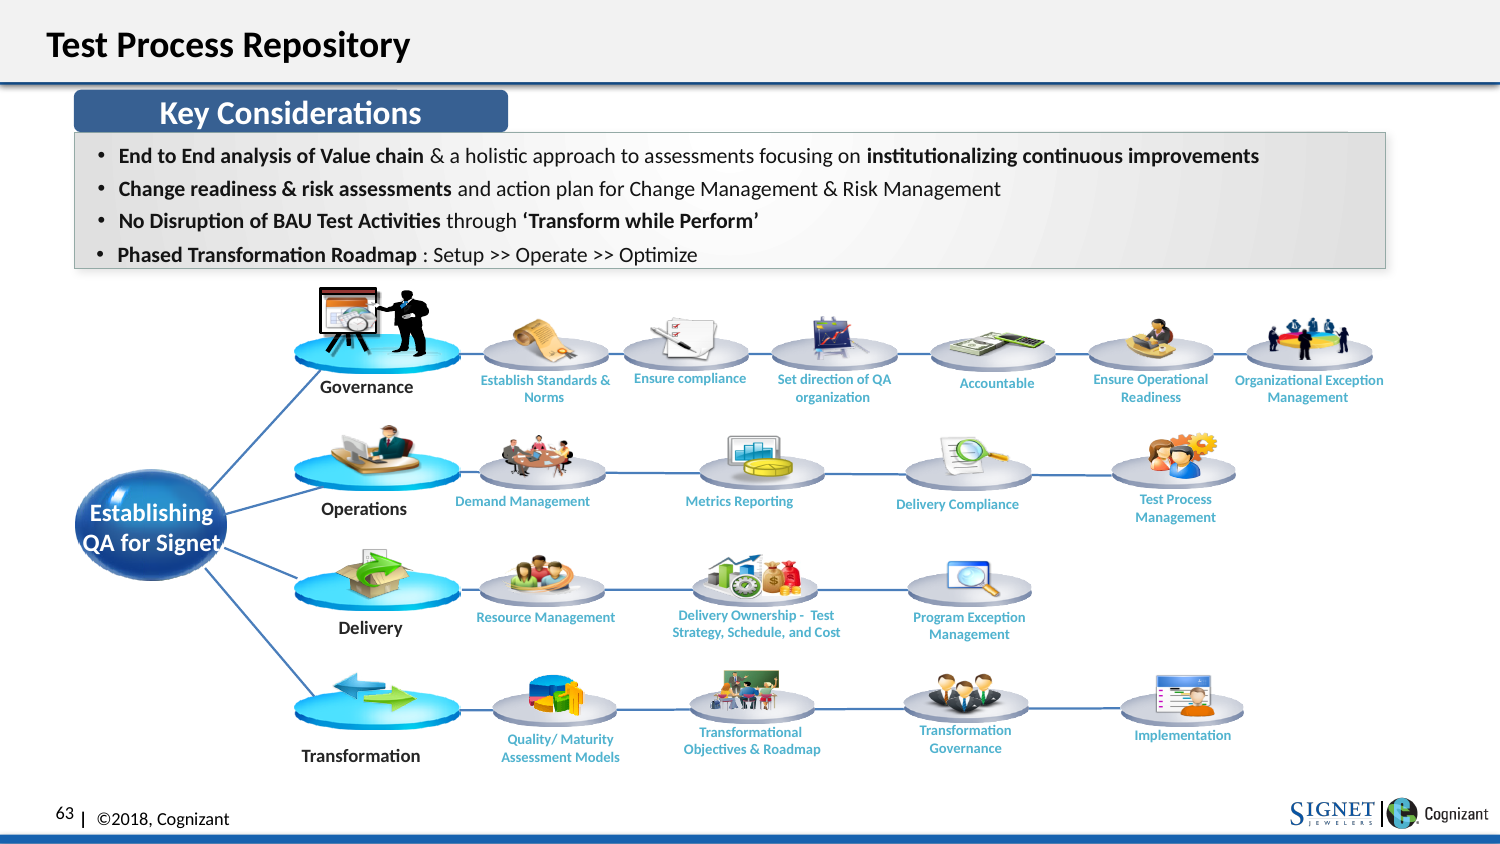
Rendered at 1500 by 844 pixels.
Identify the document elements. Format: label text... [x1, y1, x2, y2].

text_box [73, 89, 1386, 765]
title Test Process Repository [24, 8, 1365, 76]
picture [1288, 800, 1377, 829]
picture [1379, 792, 1495, 832]
